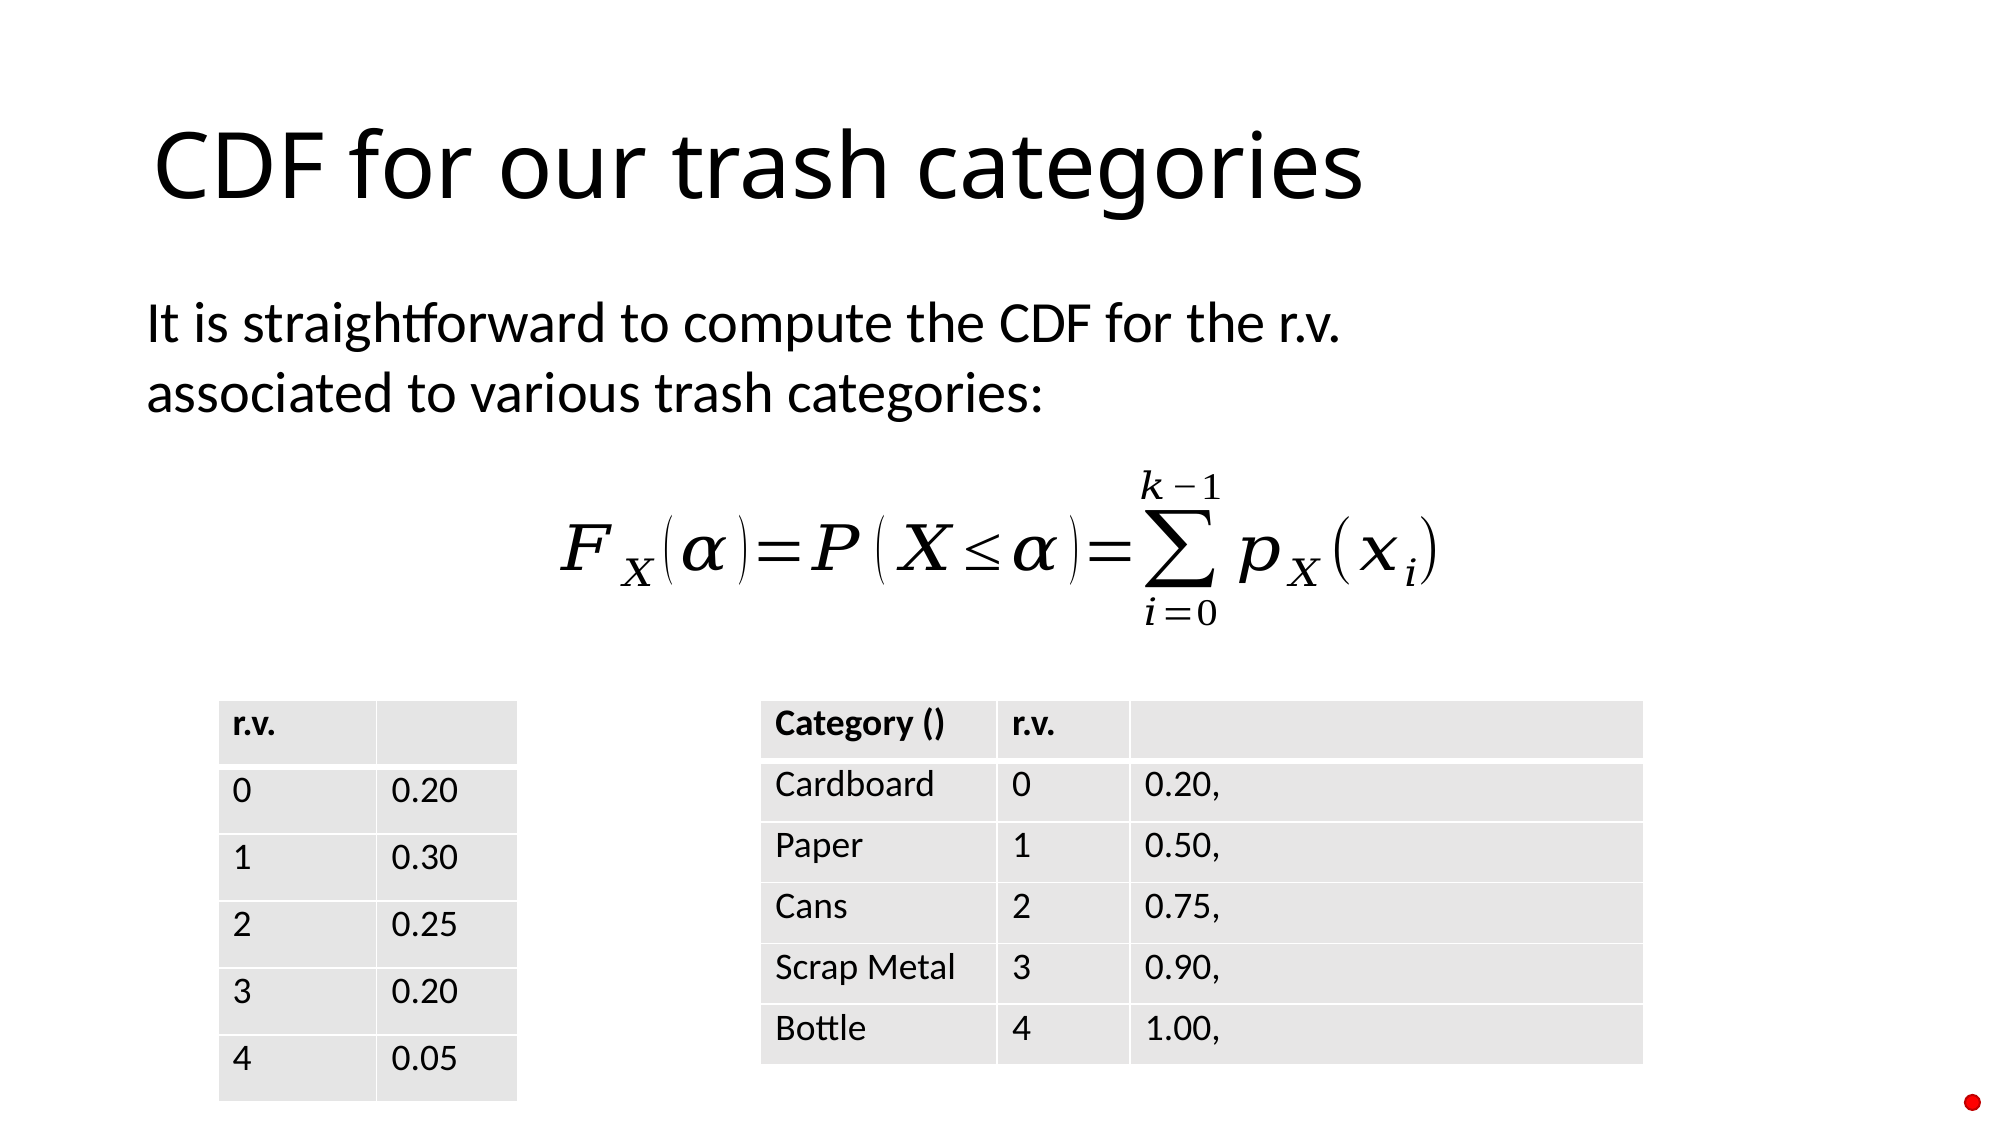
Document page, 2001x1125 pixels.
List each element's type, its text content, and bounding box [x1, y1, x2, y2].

text_box It is straightforward to compute the CDF for the r.v. associated to various trash categories: [131, 277, 1390, 432]
text_box [1963, 1093, 1982, 1112]
title CDF for our trash categories [137, 59, 1863, 278]
